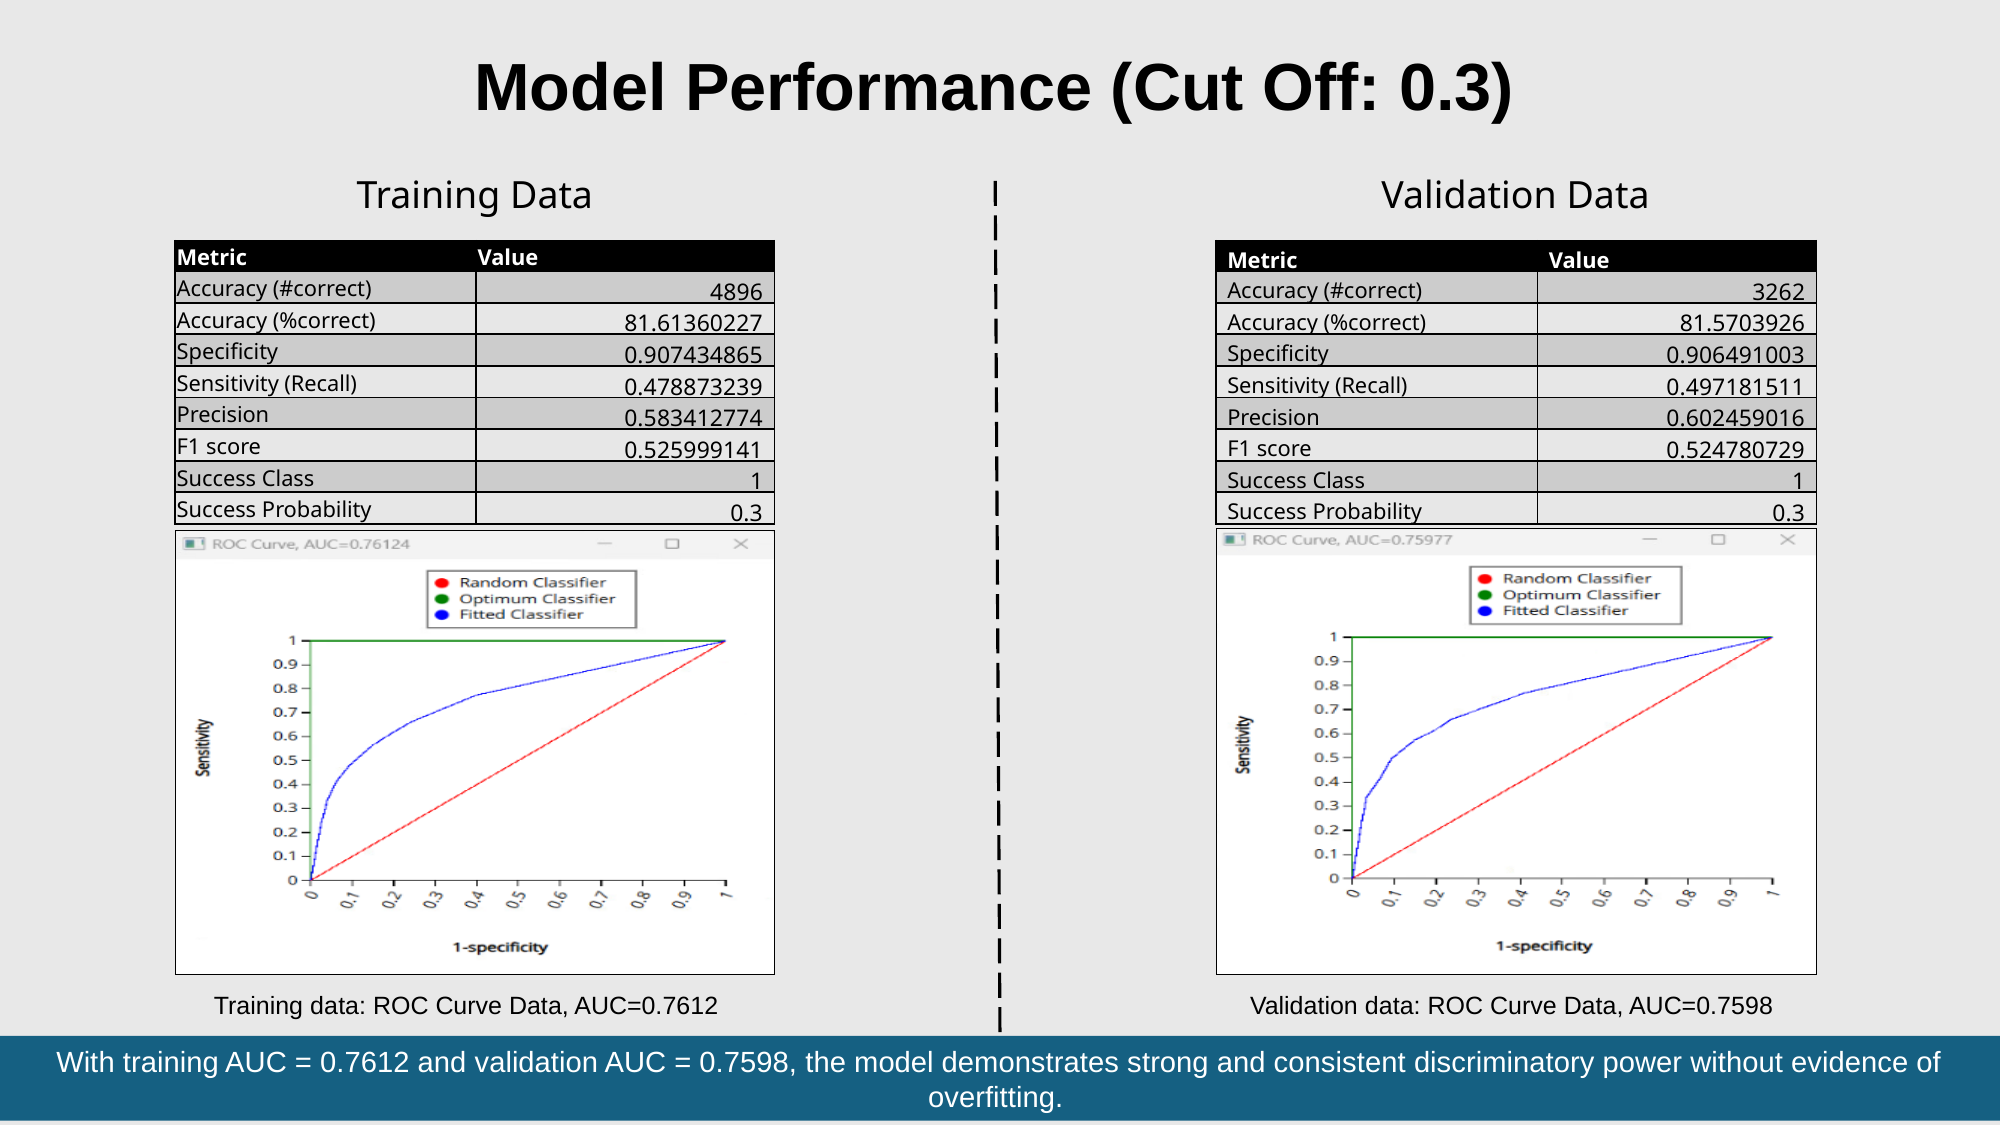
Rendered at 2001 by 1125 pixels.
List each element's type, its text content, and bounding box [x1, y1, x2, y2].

table_cell 81.5703926 [1538, 304, 1816, 333]
table_cell 0.602459016 [1538, 398, 1816, 428]
table_cell 0.525999141 [477, 430, 774, 460]
table_cell F1 score [1217, 430, 1537, 460]
table_cell 0.906491003 [1538, 335, 1816, 365]
text_box Training Data [115, 163, 835, 224]
table_cell 0.524780729 [1538, 430, 1816, 460]
table_cell 3262 [1538, 272, 1816, 302]
picture [174, 529, 775, 976]
table_header Metric [176, 242, 475, 270]
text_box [994, 180, 1001, 1037]
table_cell 81.61360227 [477, 304, 774, 333]
table_cell 0.3 [477, 493, 774, 523]
text_box Training data: ROC Curve Data, AUC=0.7612 [167, 982, 767, 1028]
table_cell Specificity [176, 335, 475, 365]
table_cell Accuracy (%correct) [176, 304, 475, 333]
table_cell Success Probability [1217, 493, 1537, 523]
text_box Validation Data [1156, 163, 1876, 224]
table_cell Success Probability [176, 493, 475, 523]
table_cell Sensitivity (Recall) [1217, 367, 1537, 397]
table_cell 0.497181511 [1538, 367, 1816, 397]
table_cell 4896 [477, 272, 774, 302]
table_cell Accuracy (#correct) [1217, 272, 1537, 302]
table_cell Success Class [176, 462, 475, 491]
table_header Value [477, 242, 774, 270]
table_cell 0.583412774 [477, 398, 774, 428]
table_cell 0.3 [1538, 493, 1816, 523]
text_box With training AUC = 0.7612 and validation AUC = 0.7598, the model demonstrates strong and consistent discriminatory power without evidence of overfitting. [0, 1035, 2000, 1121]
title Model Performance (Cut Off: 0.3) [0, 0, 1996, 198]
table_cell Accuracy (#correct) [176, 272, 475, 302]
table_cell 1 [477, 462, 774, 491]
table_cell F1 score [176, 430, 475, 460]
text_box Validation data: ROC Curve Data, AUC=0.7598 [1215, 982, 1809, 1028]
table_header Metric [1217, 242, 1537, 270]
table_cell Success Class [1217, 462, 1537, 491]
table_cell Accuracy (%correct) [1217, 304, 1537, 333]
table_cell Specificity [1217, 335, 1537, 365]
picture [1215, 528, 1818, 976]
table_cell 0.478873239 [477, 367, 774, 397]
table_header Value [1538, 242, 1816, 270]
table_cell 1 [1538, 462, 1816, 491]
table_cell Precision [176, 398, 475, 428]
table_cell 0.907434865 [477, 335, 774, 365]
table_cell Sensitivity (Recall) [176, 367, 475, 397]
table_cell Precision [1217, 398, 1537, 428]
